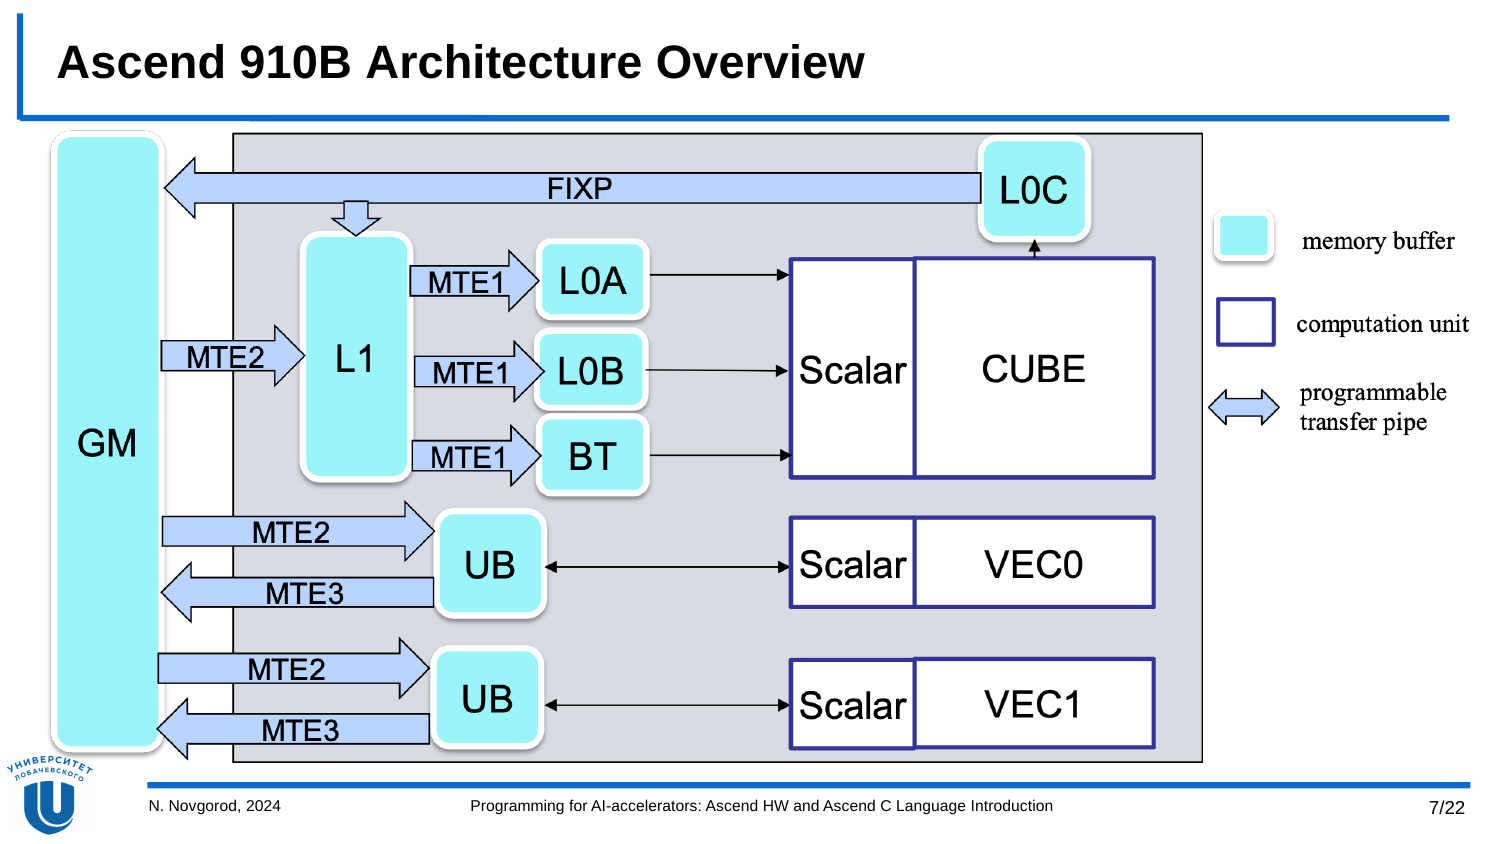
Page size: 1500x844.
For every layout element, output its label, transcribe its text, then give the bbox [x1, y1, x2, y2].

slide_number 7/22 [1338, 788, 1481, 844]
title Ascend 910B Architecture Overview [41, 25, 1475, 95]
picture [5, 126, 1493, 836]
footer Programming for AI-accelerators: Ascend HW and Ascend C Language Introduction [455, 788, 1329, 844]
slide_number N. Novgorod, 2024 [133, 788, 445, 844]
